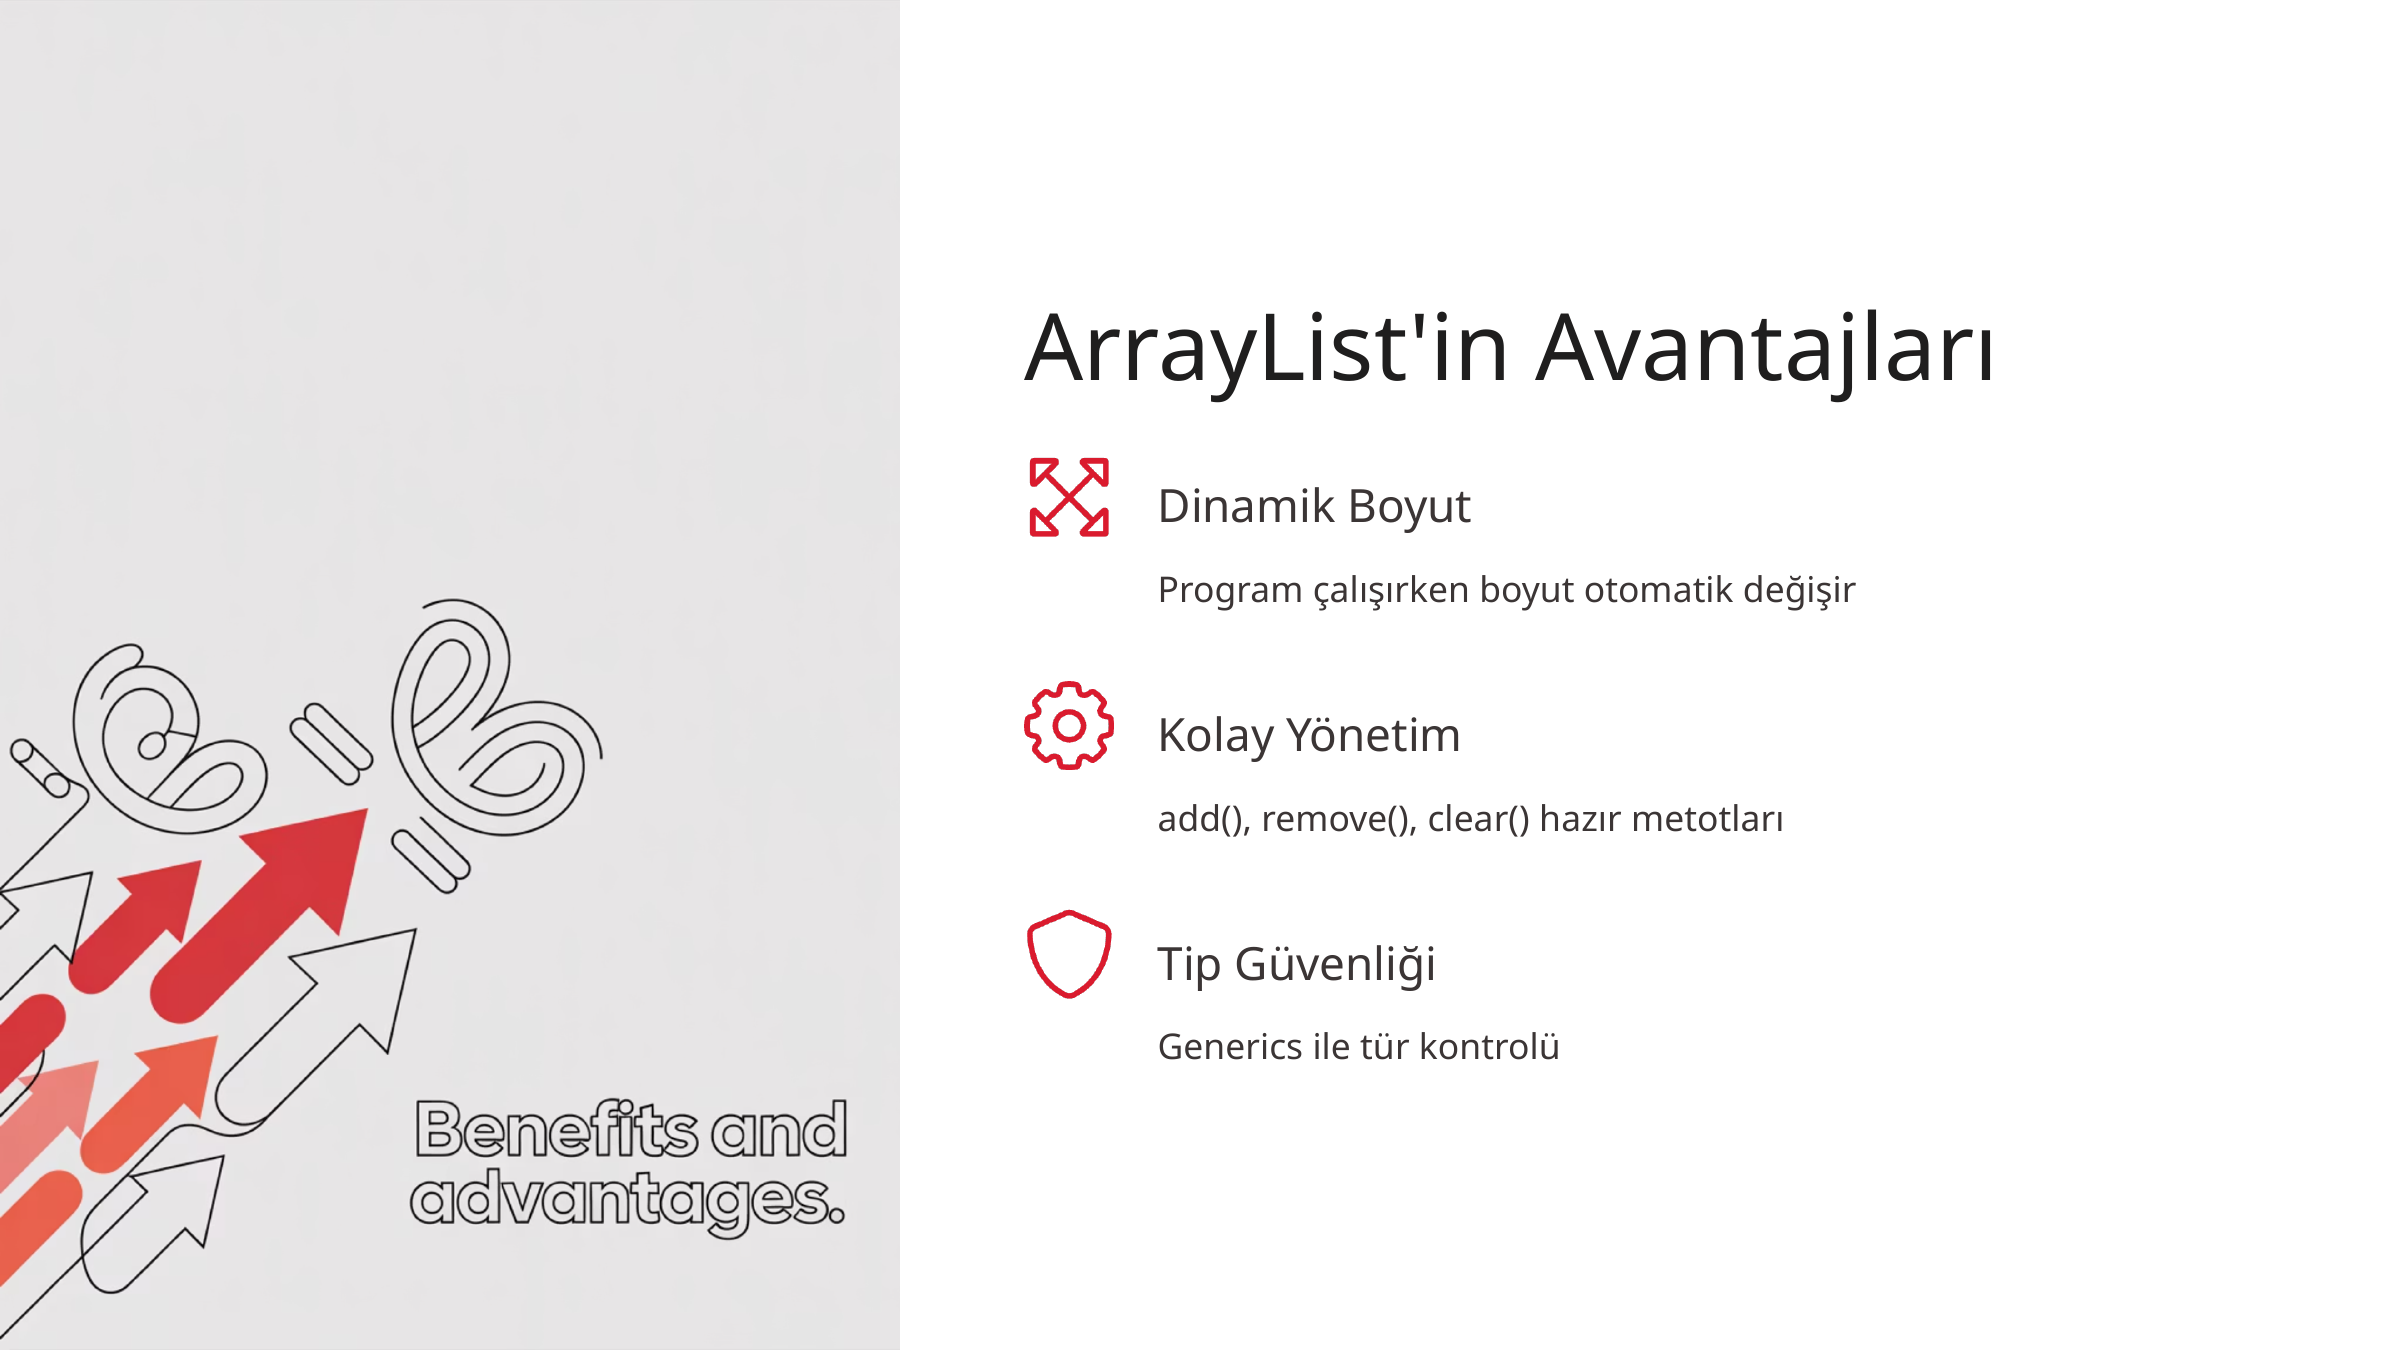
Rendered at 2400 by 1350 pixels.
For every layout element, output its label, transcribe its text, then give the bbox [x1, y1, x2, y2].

picture [1024, 909, 1114, 999]
text_box Tip Güvenliği [1157, 931, 1626, 990]
picture [0, 0, 900, 1350]
text_box Program çalışırken boyut otomatik değişir [1157, 553, 2276, 611]
text_box Dinamik Boyut [1157, 473, 1626, 532]
text_box Kolay Yönetim [1157, 702, 1626, 761]
picture [1024, 681, 1114, 770]
text_box add(), remove(), clear() hazır metotları [1157, 782, 2276, 839]
text_box Generics ile tür kontrolü [1157, 1010, 2276, 1068]
picture [1024, 452, 1114, 542]
text_box ArrayList'in Avantajları [1024, 282, 2111, 400]
